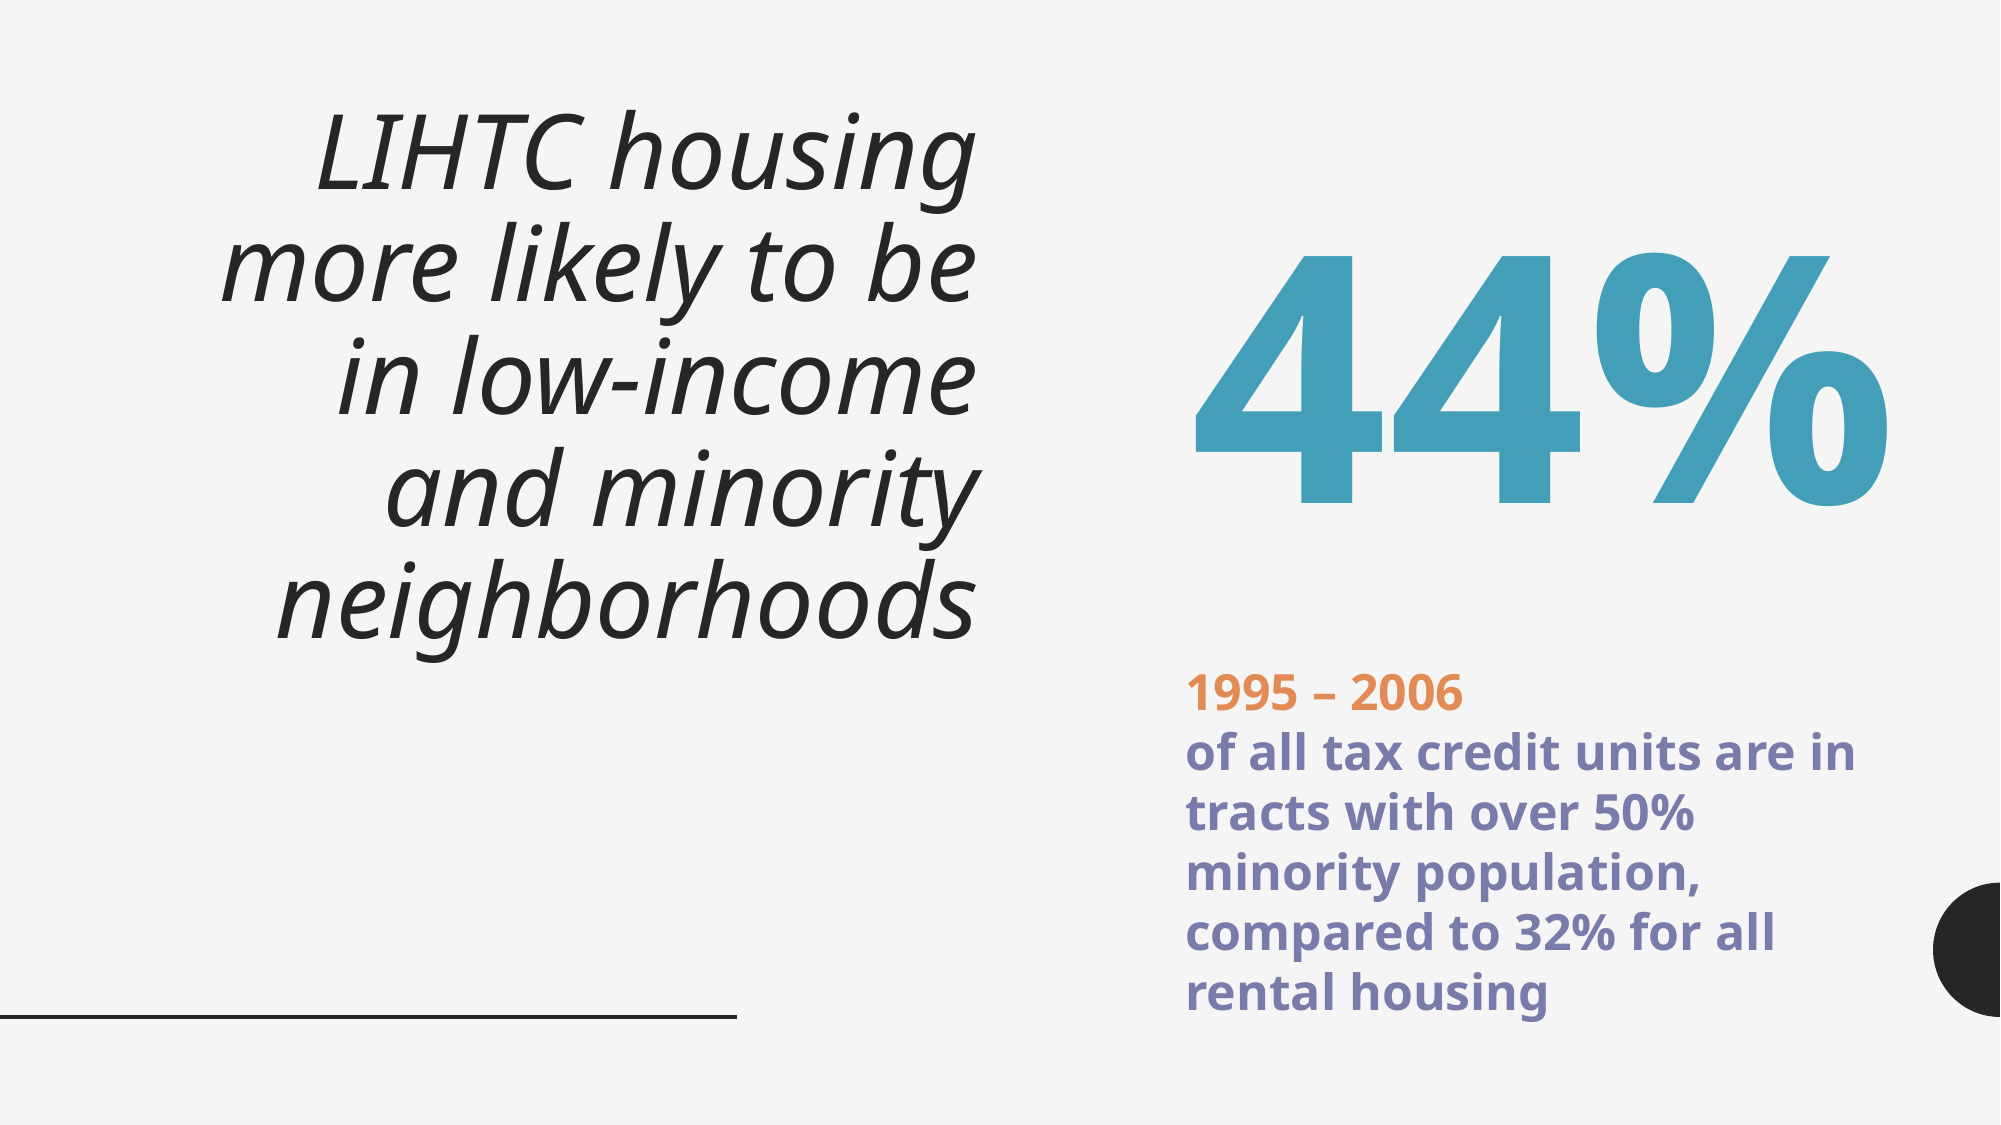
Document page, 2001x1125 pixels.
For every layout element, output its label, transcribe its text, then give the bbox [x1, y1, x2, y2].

text_box 1995 – 2006 of all tax credit units are in tracts with over 50% minority population, compared to 32% for all rental housing [1170, 652, 1918, 1028]
title LIHTC housing more likely to be in low-income and minority neighborhoods [125, 91, 995, 905]
text_box 44% [1175, 149, 1913, 580]
